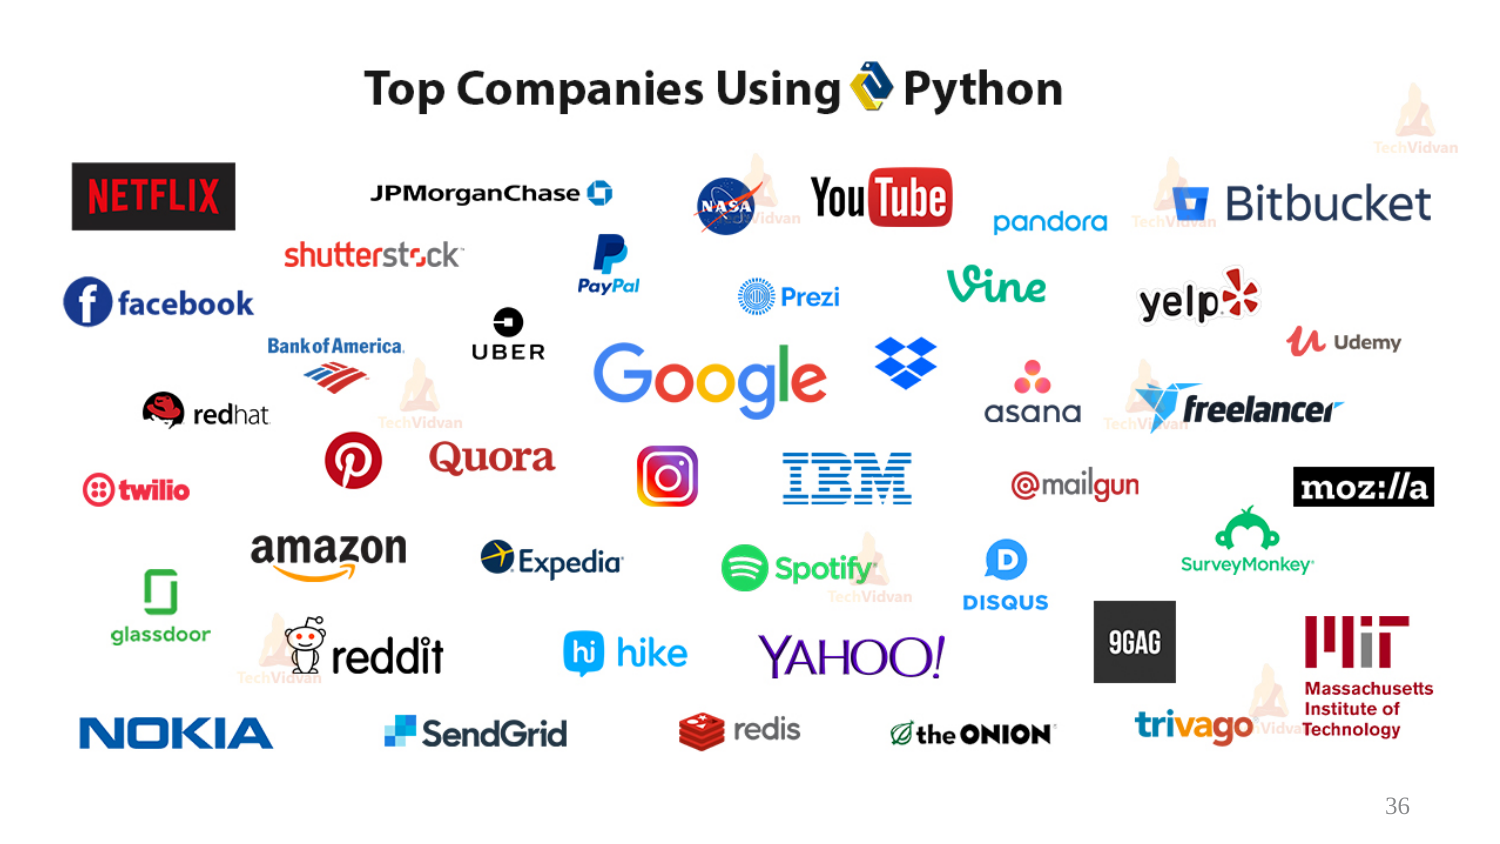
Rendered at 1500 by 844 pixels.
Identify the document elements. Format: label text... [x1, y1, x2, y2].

slide_number 36 [1074, 782, 1425, 827]
picture [49, 46, 1459, 769]
